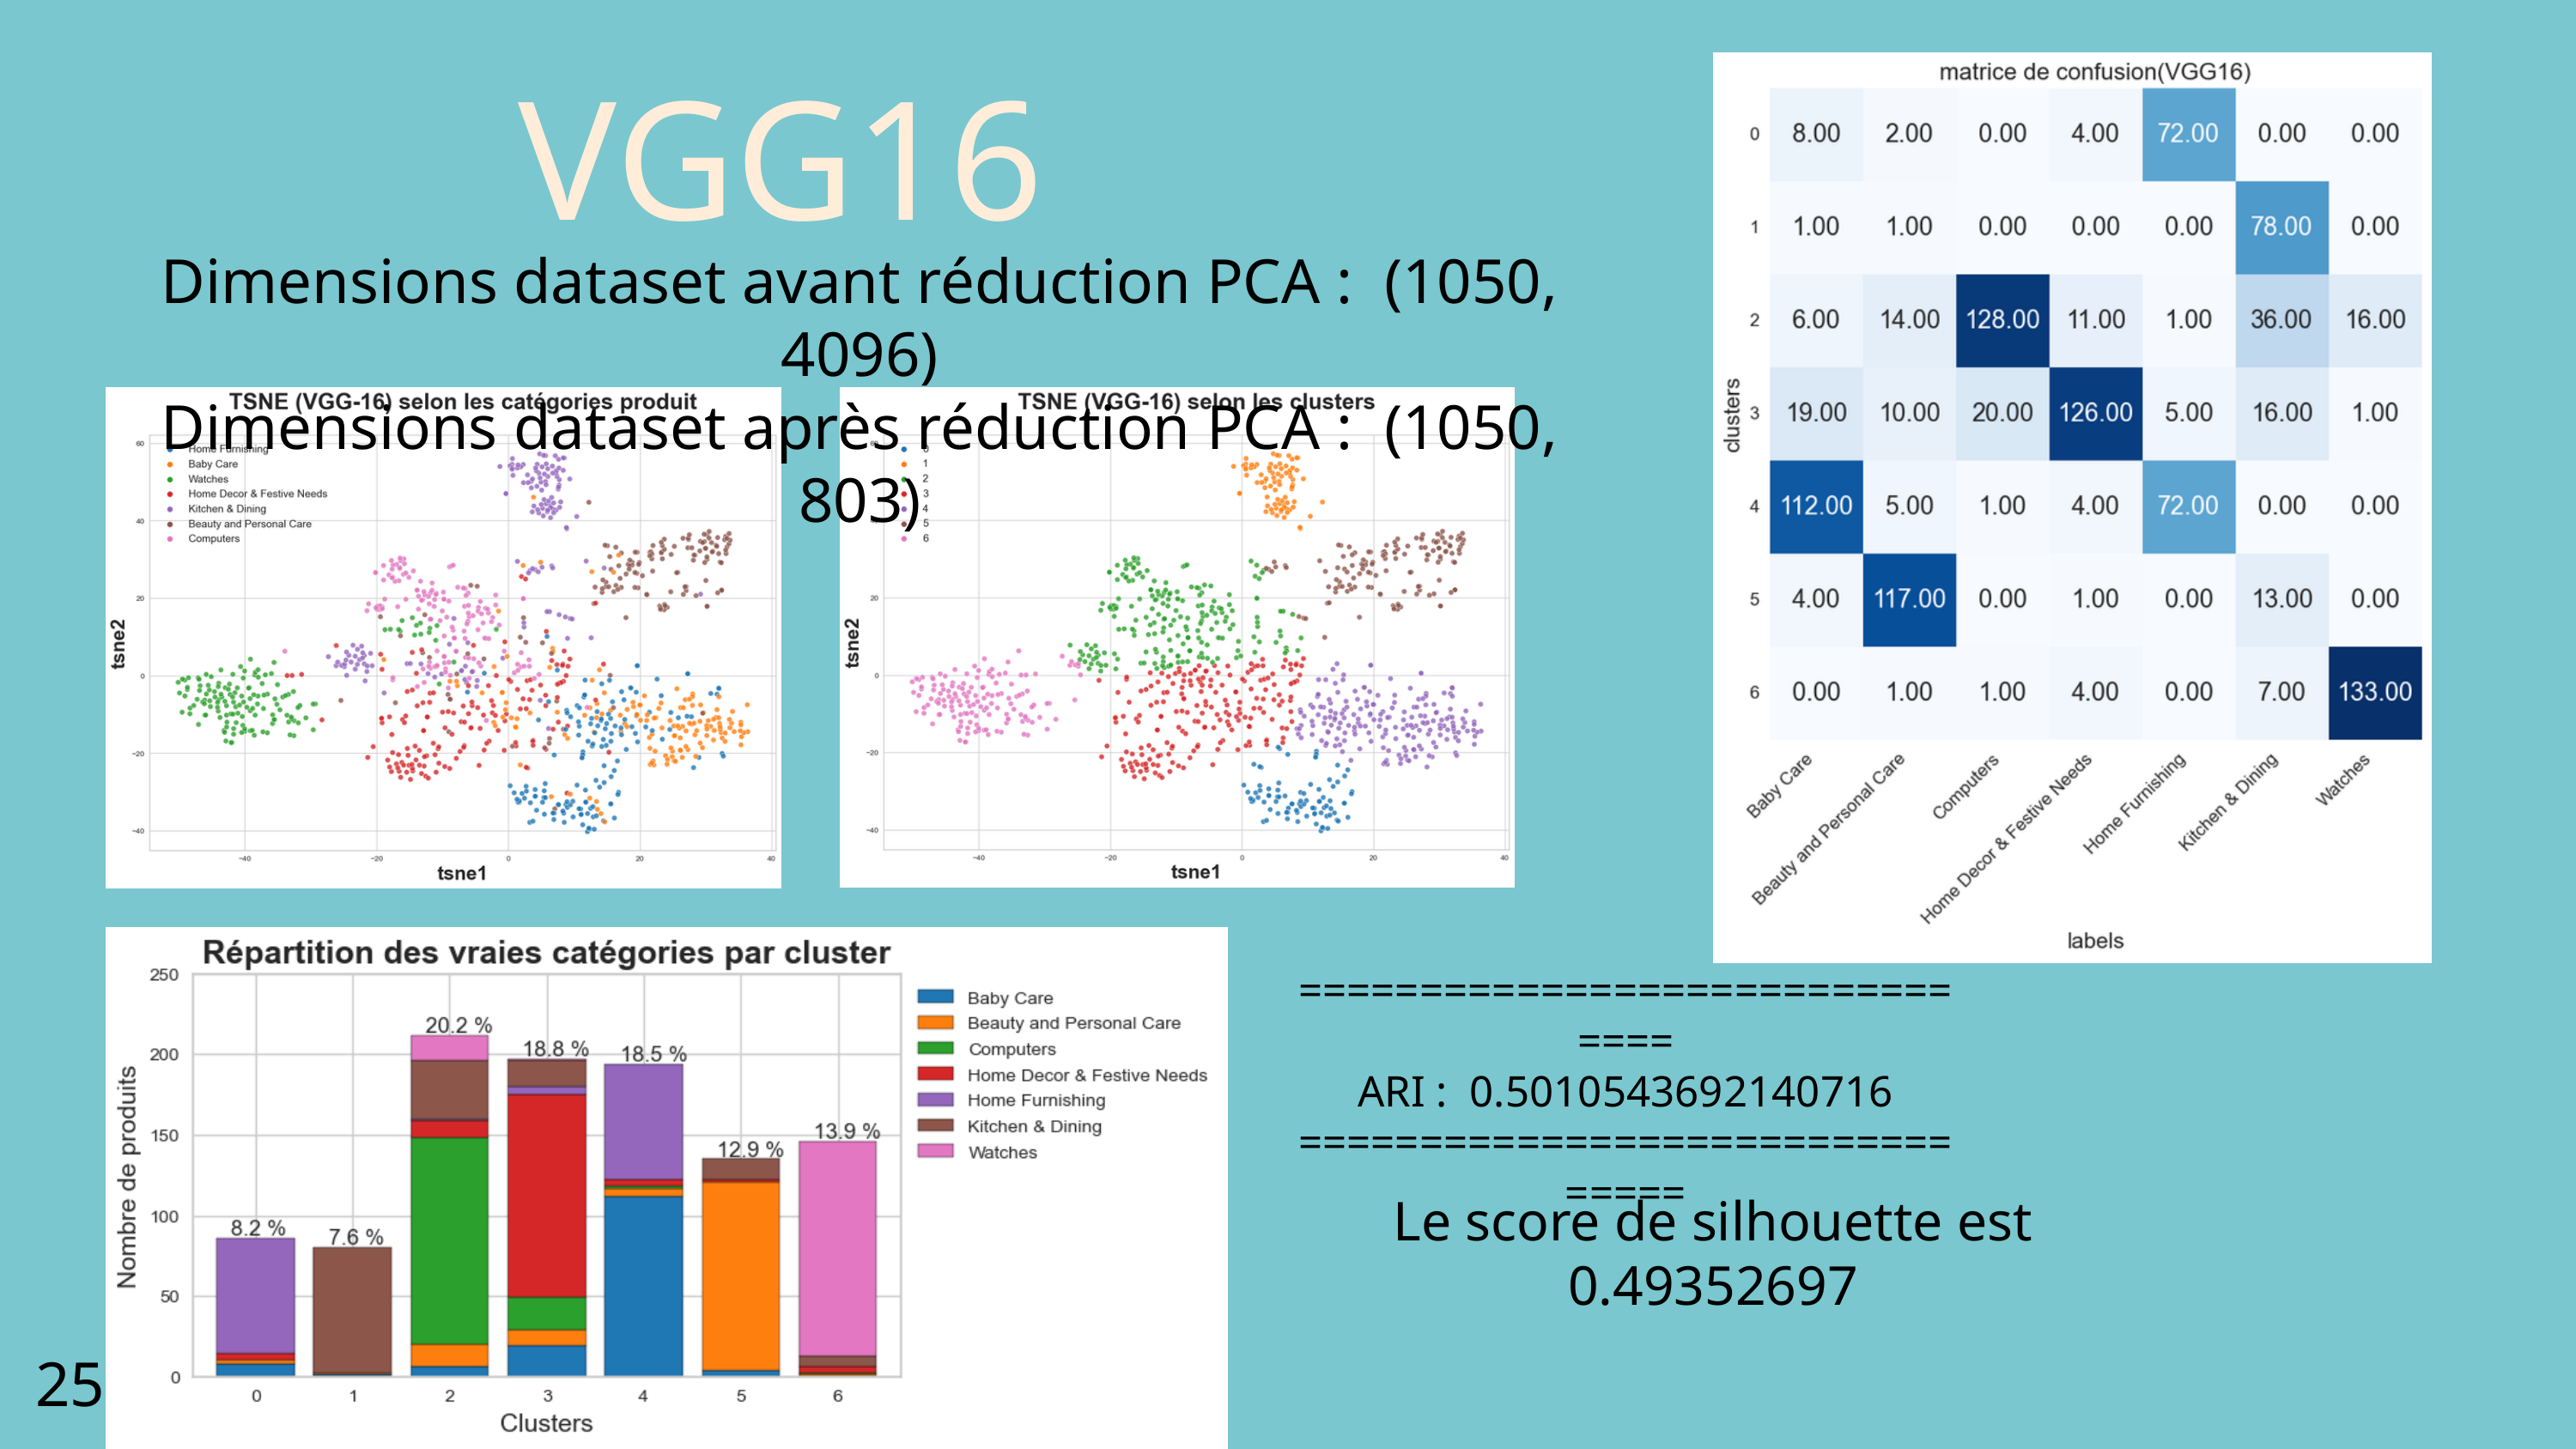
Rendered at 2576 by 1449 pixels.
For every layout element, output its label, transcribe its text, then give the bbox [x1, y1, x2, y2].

picture [1712, 52, 2432, 964]
picture [839, 387, 1515, 888]
text_box VGG16 [514, 22, 1048, 243]
picture [105, 387, 782, 888]
text_box Le score de silhouette est 0.49352697 [1262, 1186, 2165, 1316]
text_box Dimensions dataset avant réduction PCA : (1050, 4096) Dimensions dataset après réduction PCA : (1050, 803) [106, 243, 1615, 535]
text_box =============================== ARI : 0.5010543692140716 ================================ [1287, 962, 1965, 1186]
text_box 25 [34, 1333, 100, 1419]
picture [105, 927, 1228, 1449]
